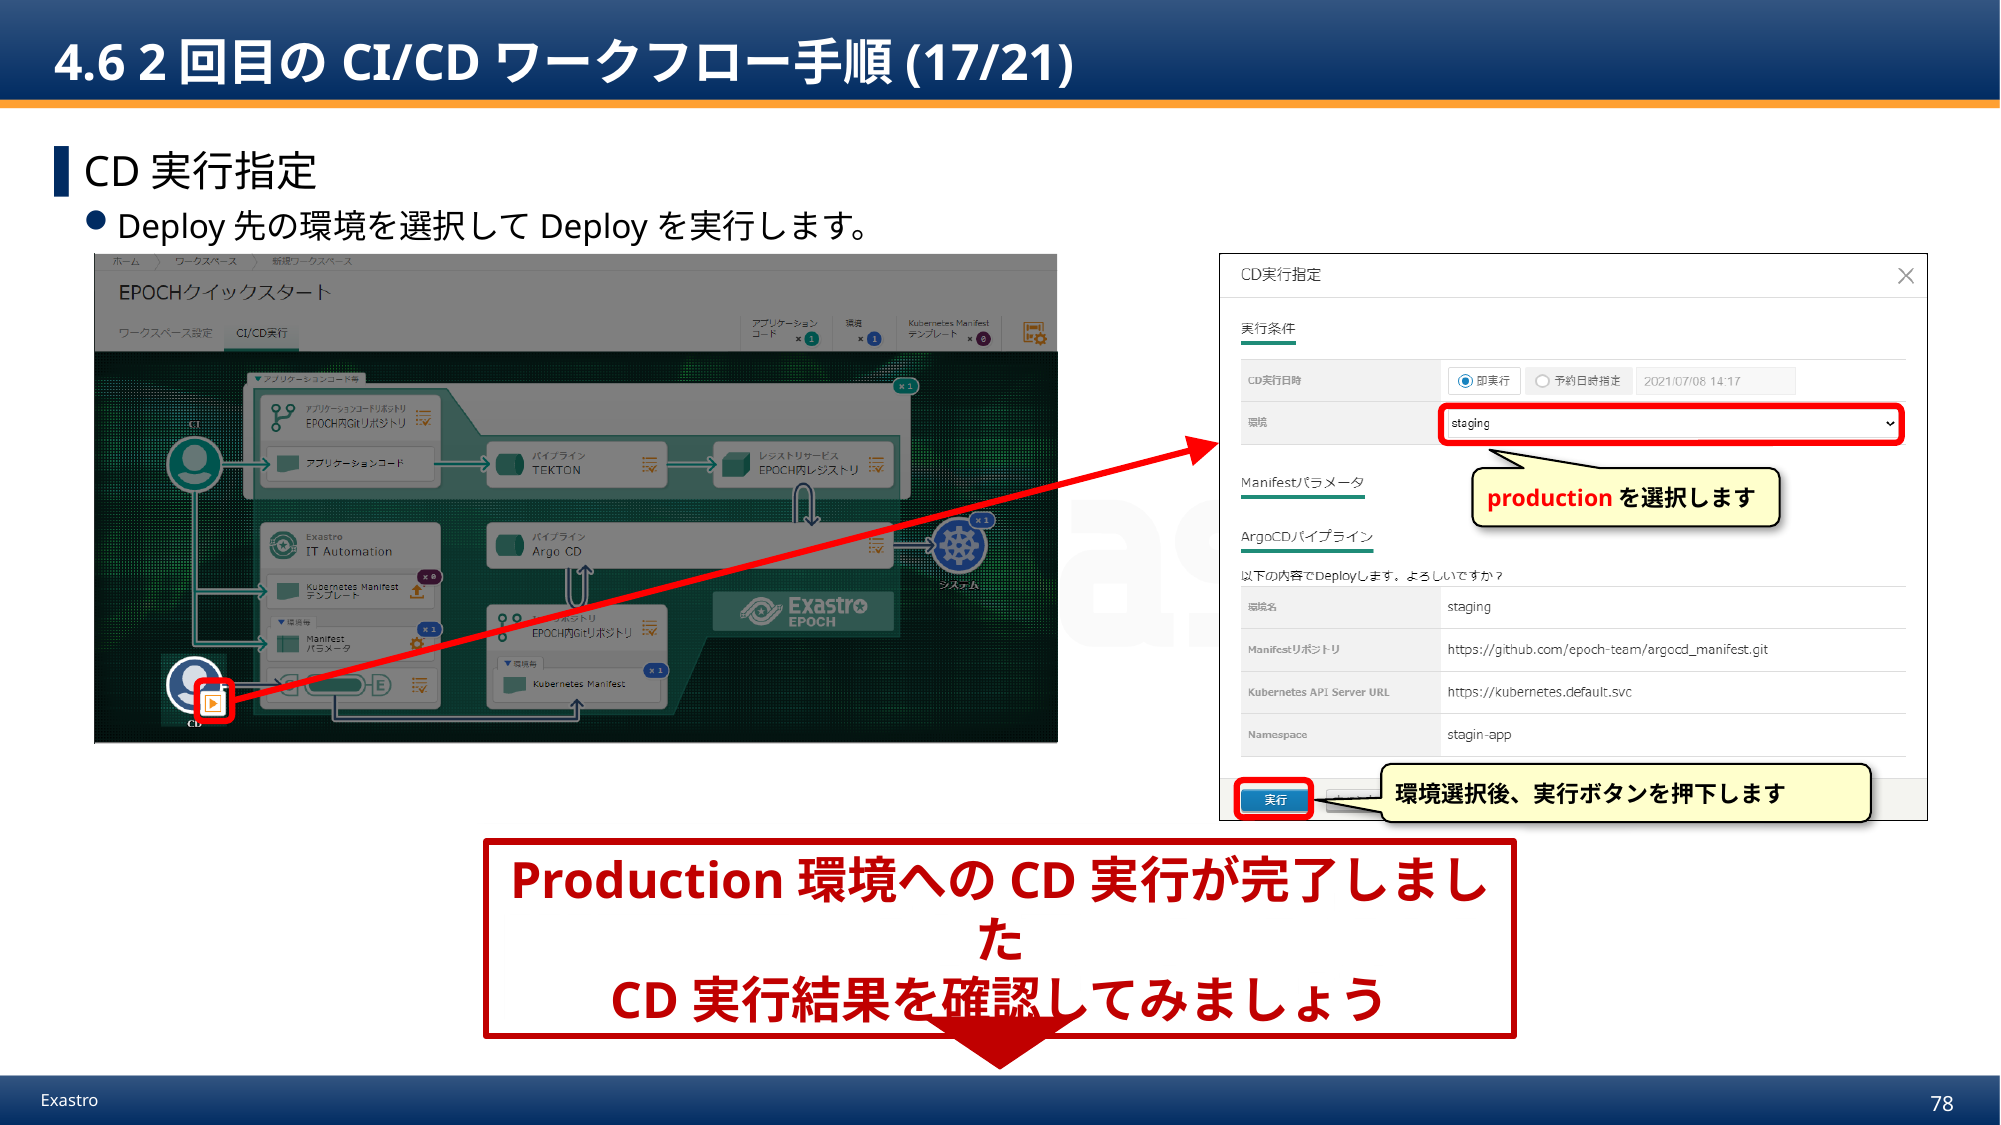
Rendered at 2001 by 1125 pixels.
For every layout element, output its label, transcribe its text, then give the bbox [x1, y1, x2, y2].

list CD実行指定 Deploy先の環境を選択してDeployを実行します。 [39, 137, 1961, 1059]
text_box [924, 1017, 1076, 1069]
picture [0, 0, 2000, 1125]
table_header 説明 [475, 830, 1519, 1050]
title 4.6 2回目のCI/CDワークフロー手順(17/21) [39, 18, 1961, 96]
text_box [231, 442, 1213, 702]
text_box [94, 253, 1058, 744]
text_box Production環境へのCD実行が完了しました CD実行結果を確認してみましょう [486, 841, 1514, 1037]
